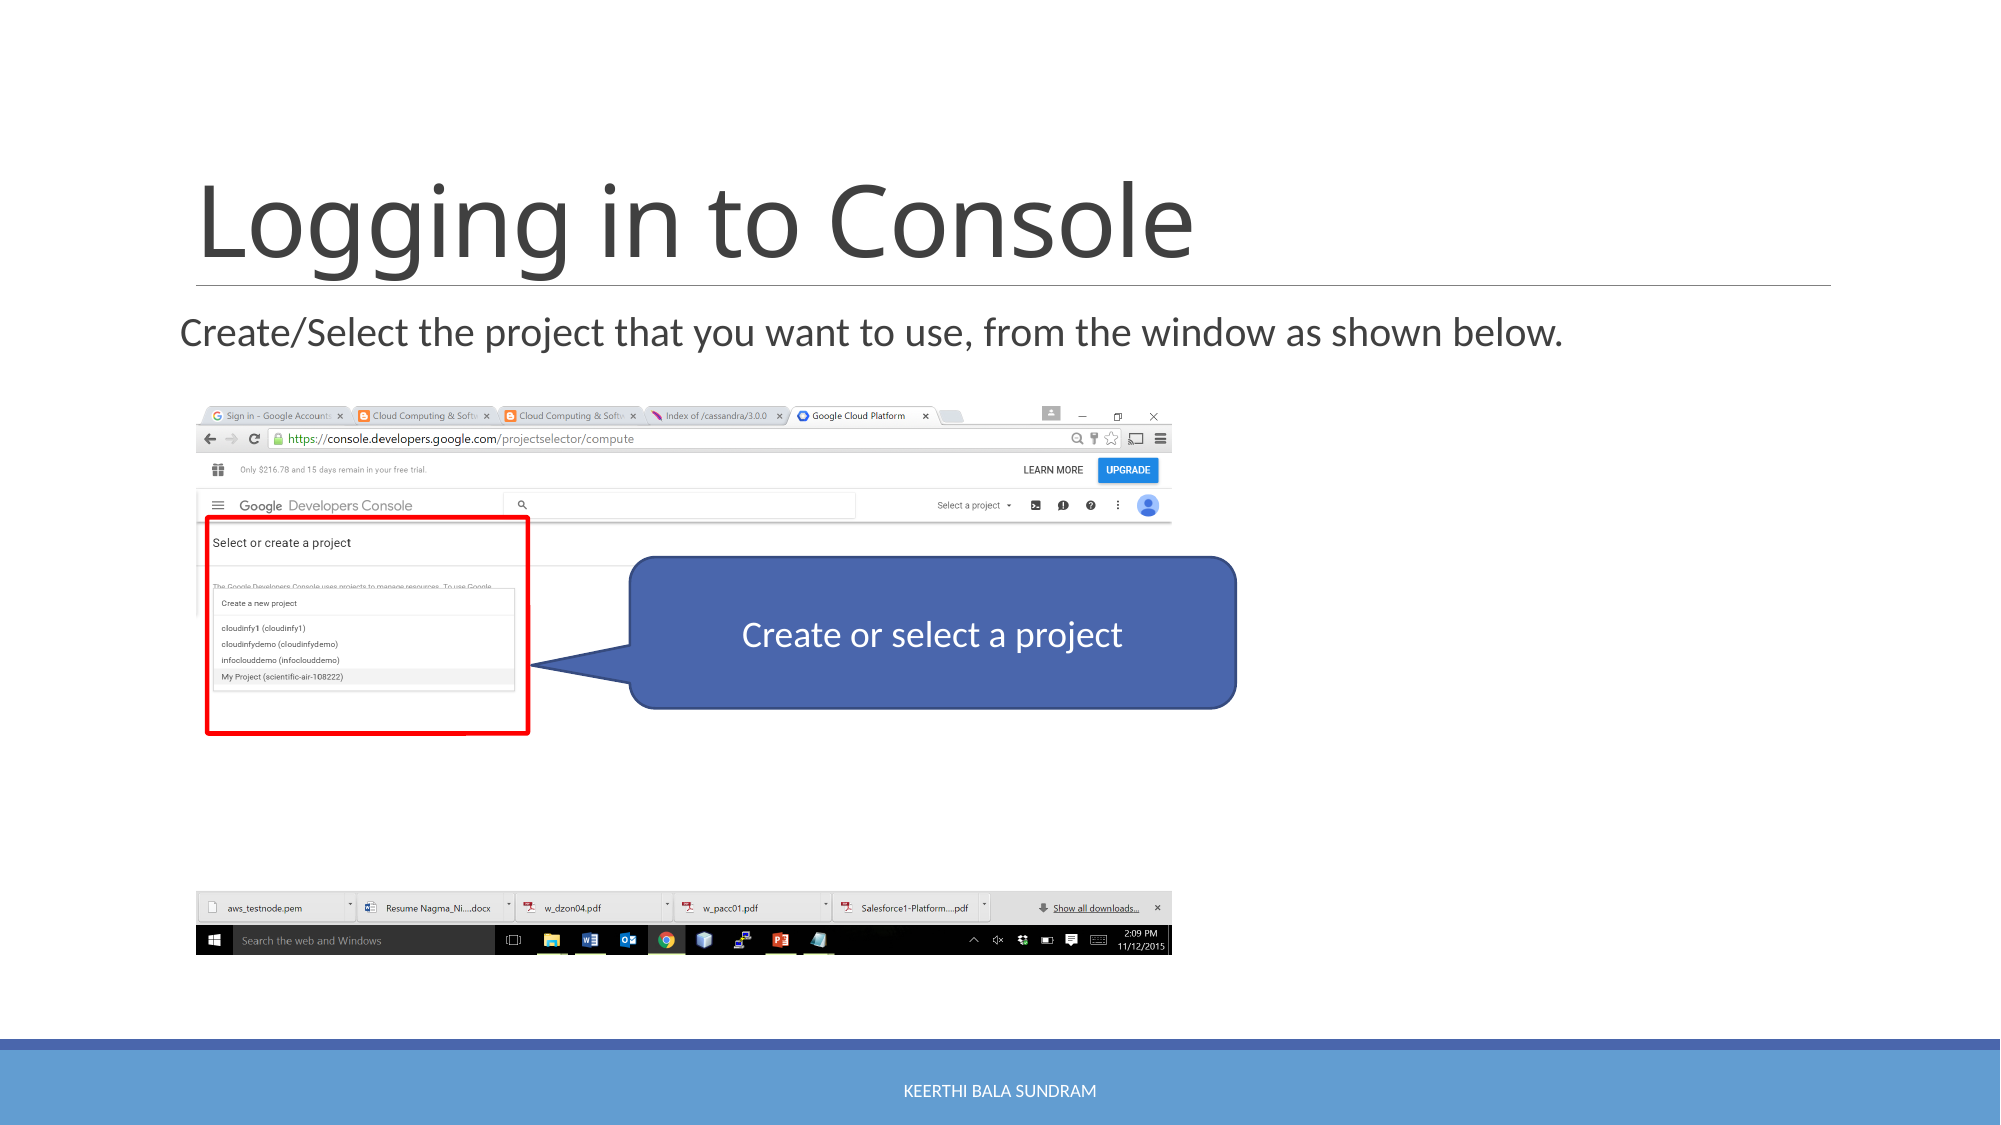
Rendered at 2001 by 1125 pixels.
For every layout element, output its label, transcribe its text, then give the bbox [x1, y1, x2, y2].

footer Keerthi Bala Sundram [604, 1059, 1396, 1120]
picture [195, 405, 1172, 956]
list Create/Select the project that you want to use, from the window as shown below. [180, 302, 1830, 963]
title Logging in to Console [180, 47, 1830, 285]
text_box Create or select a project [1181, 555, 1238, 710]
